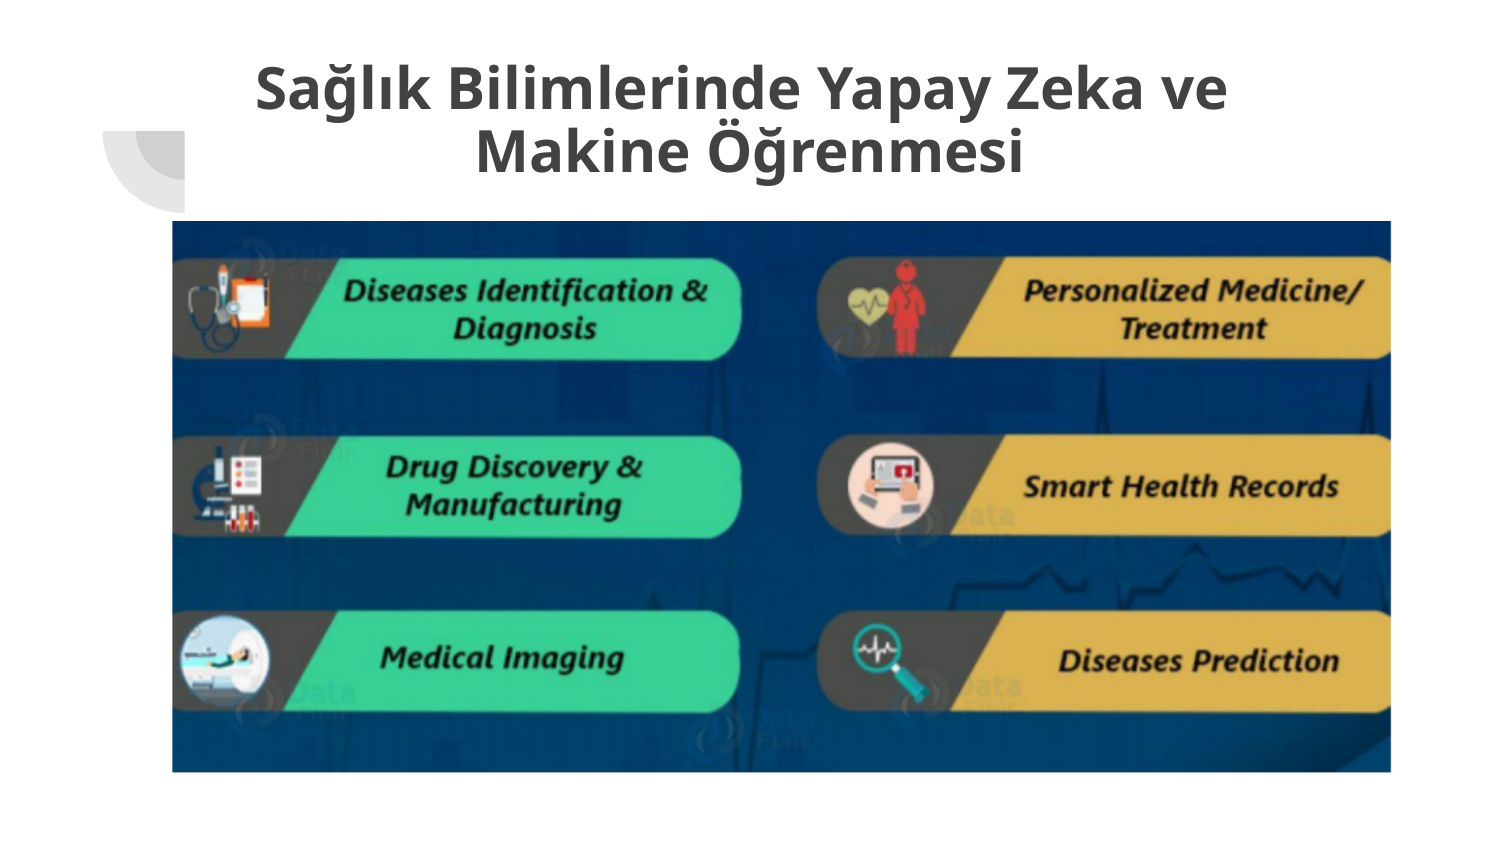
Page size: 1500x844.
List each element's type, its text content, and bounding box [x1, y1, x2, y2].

text_box Sağlık Bilimlerinde Yapay Zeka ve Makine Öğrenmesi [25, 44, 1475, 264]
picture [157, 220, 1399, 782]
